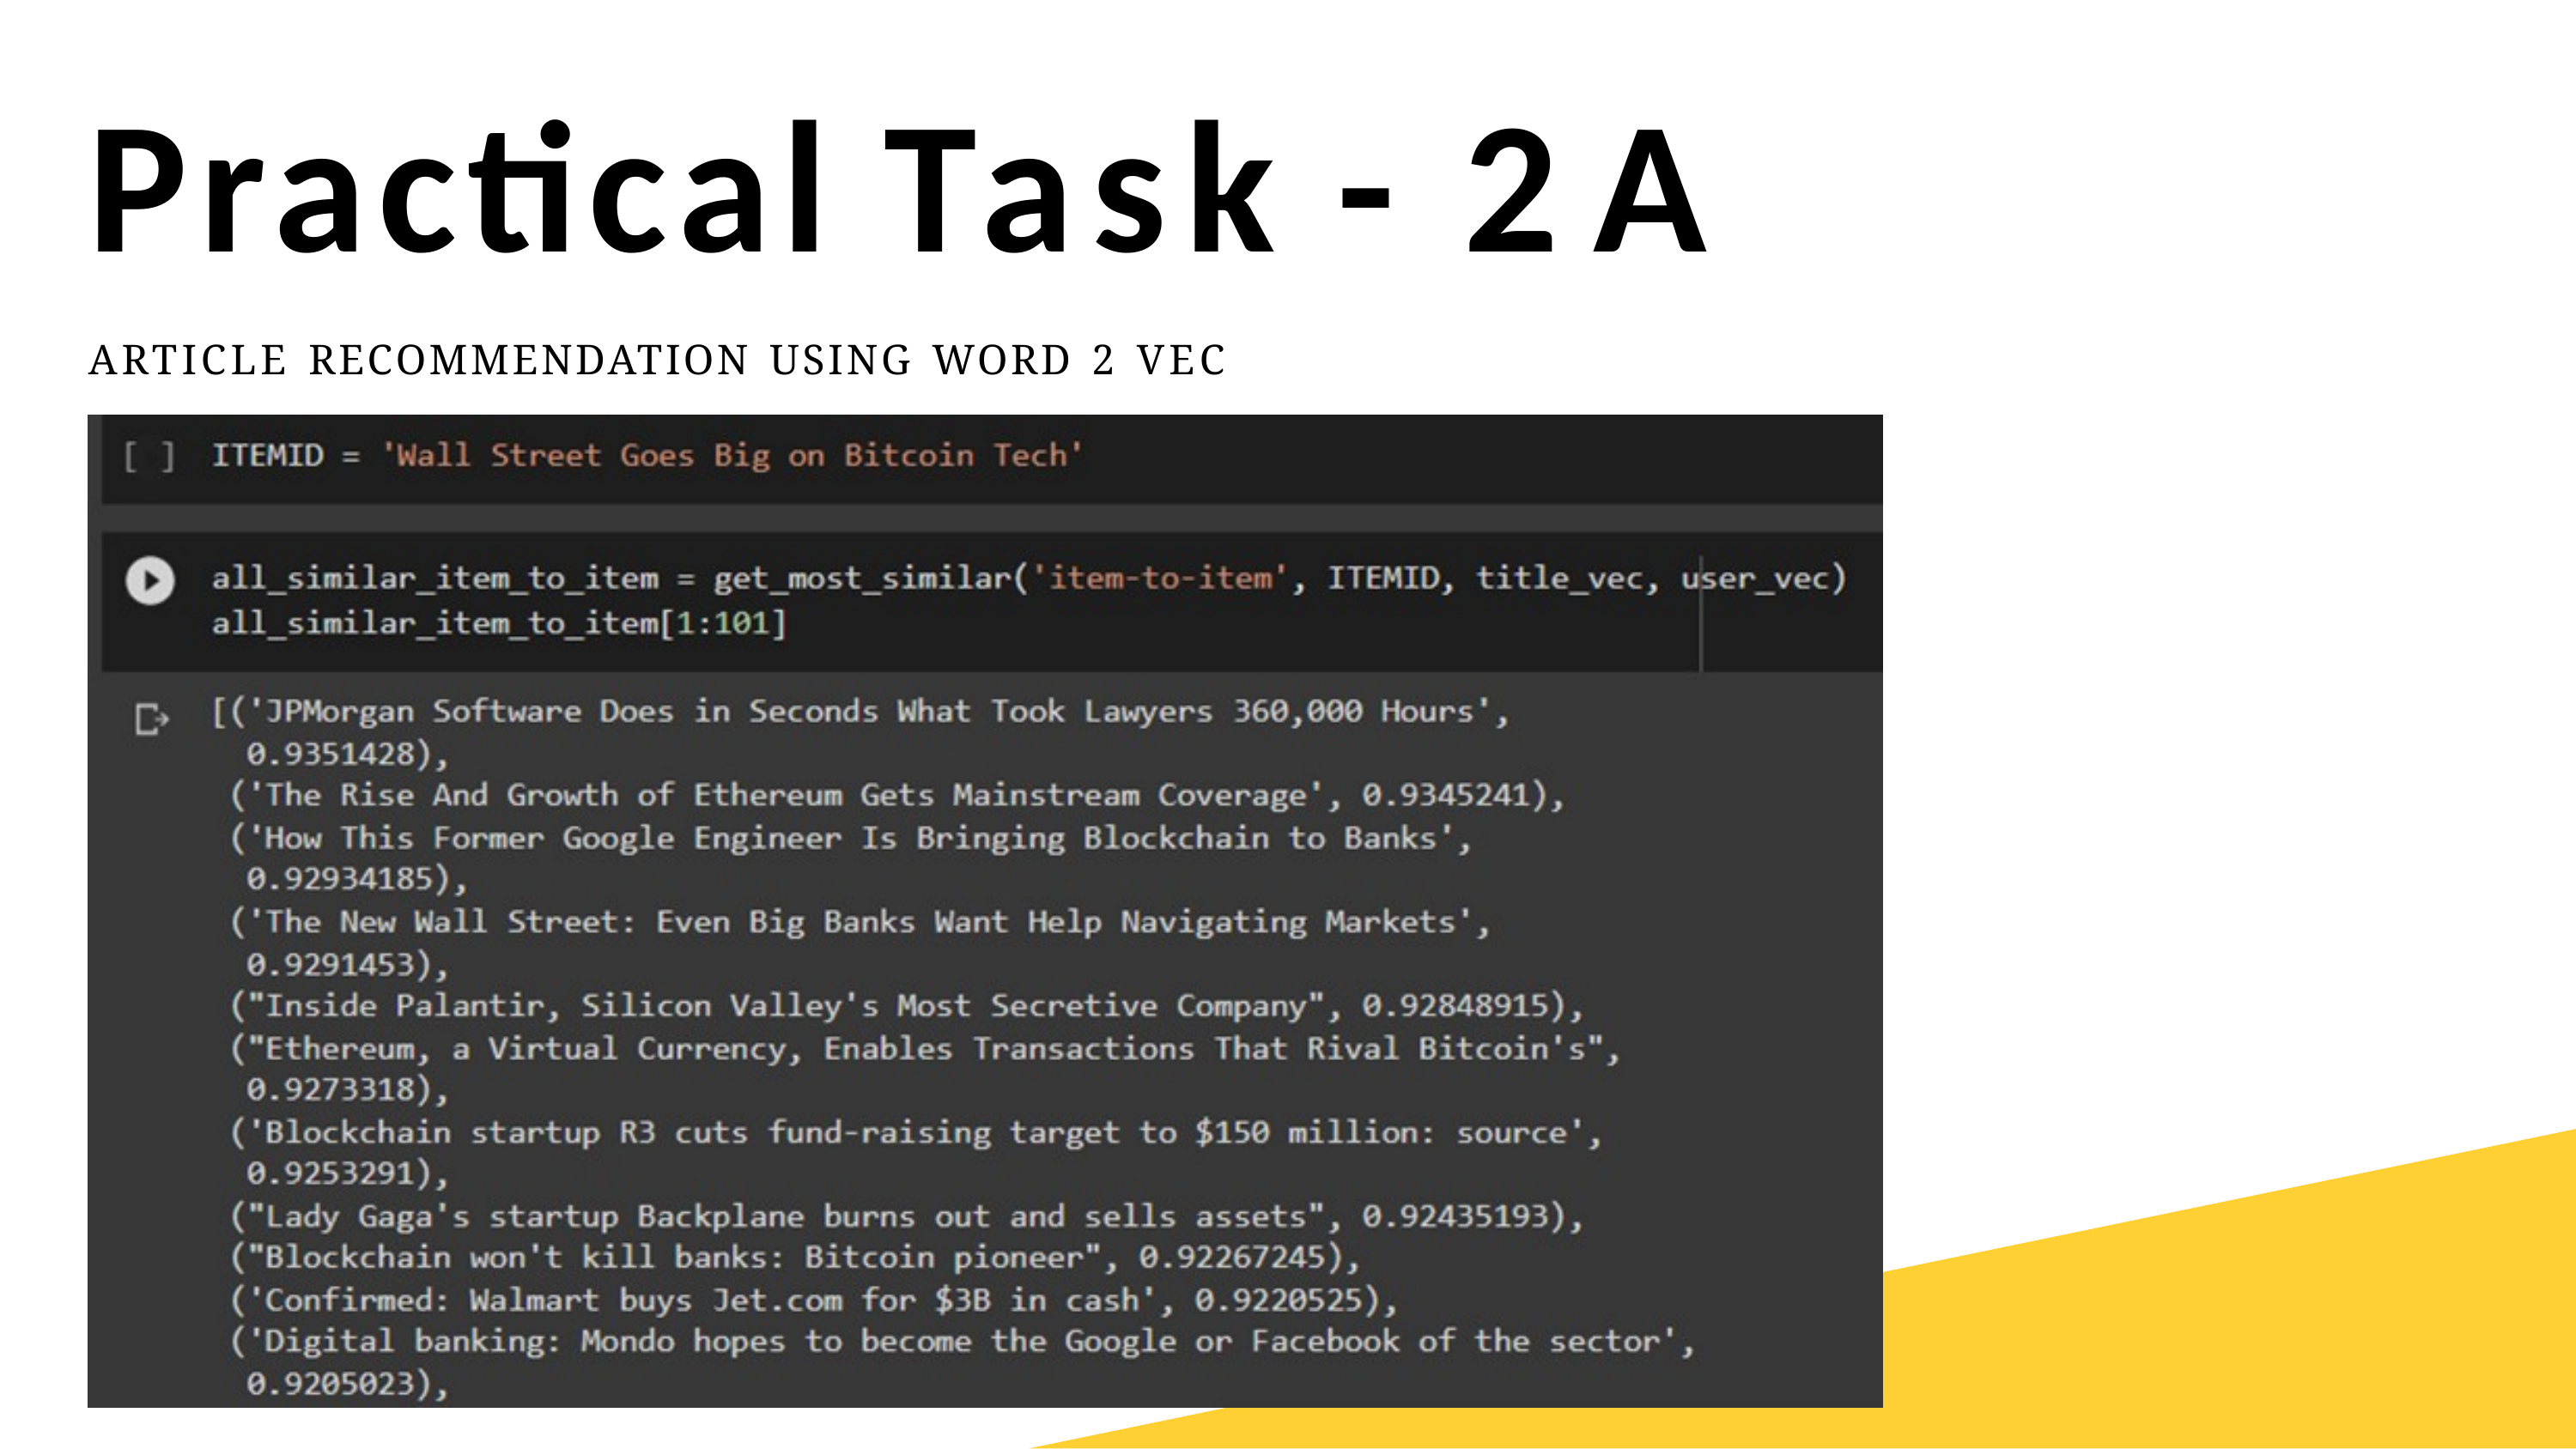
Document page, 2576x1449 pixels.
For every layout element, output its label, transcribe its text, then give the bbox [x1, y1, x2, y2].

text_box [88, 415, 2576, 1449]
title Practical Task - 2A ARTICLE RECOMMENDATION USING WORD 2 VEC [86, 62, 1747, 384]
